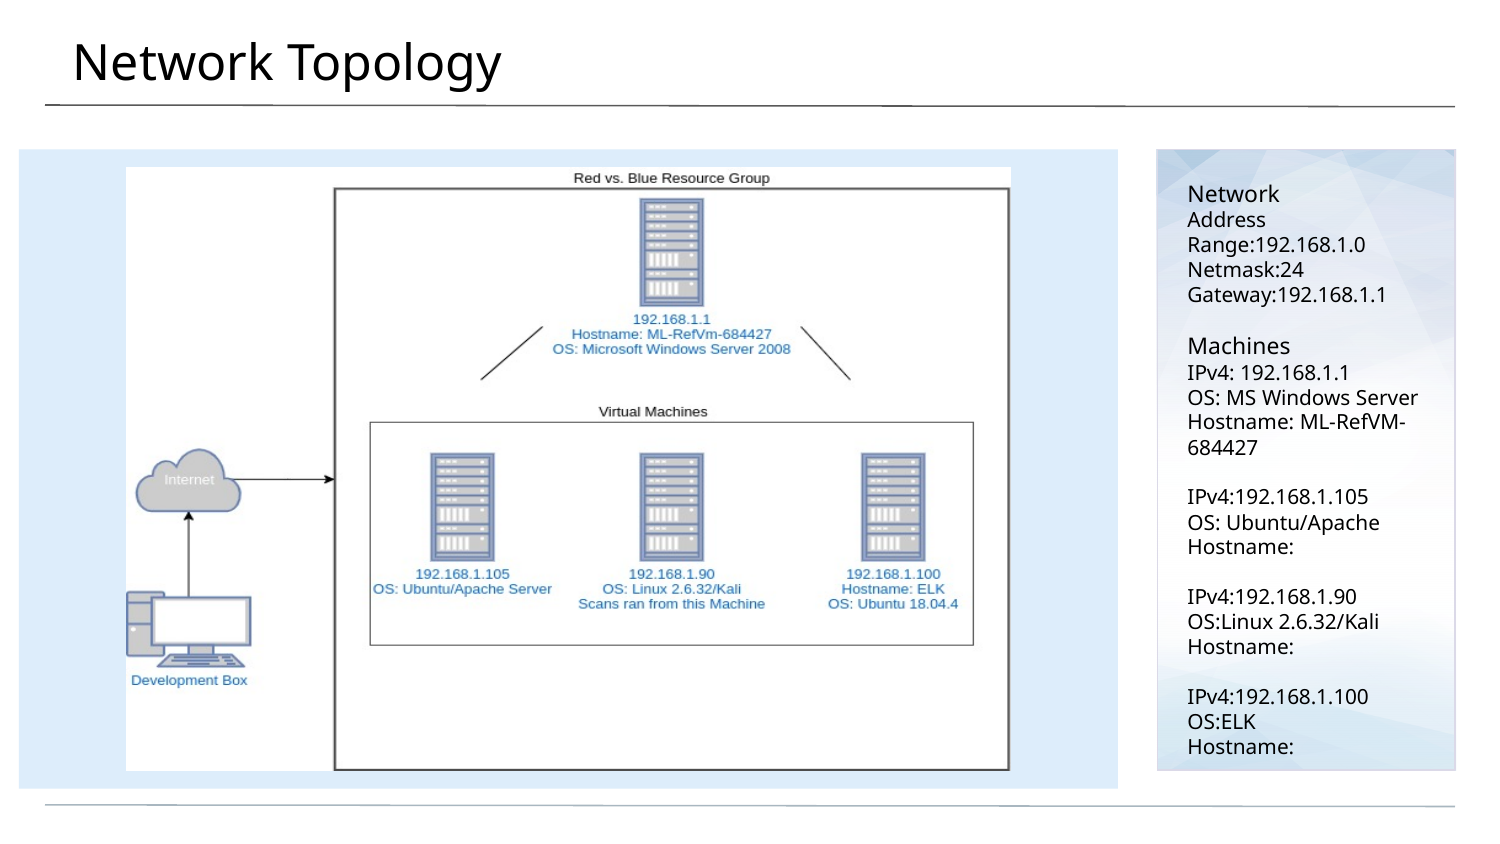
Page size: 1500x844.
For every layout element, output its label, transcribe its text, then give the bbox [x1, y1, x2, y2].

list [18, 149, 1118, 789]
title Network Topology [0, 0, 1097, 88]
subtitle Network Address Range:192.168.1.0 Netmask:24 Gateway:192.168.1.1 Machines IPv4: 192.168.1.1 OS: MS Windows Server Hostname: ML-RefVM-684427 IPv4:192.168.1.105 OS: Ubuntu/Apache Hostname: IPv4:192.168.1.90 OS:Linux 2.6.32/Kali Hostname: IPv4:192.168.1.100 OS:ELK Hostname: [1157, 149, 1456, 771]
picture [126, 167, 1011, 771]
